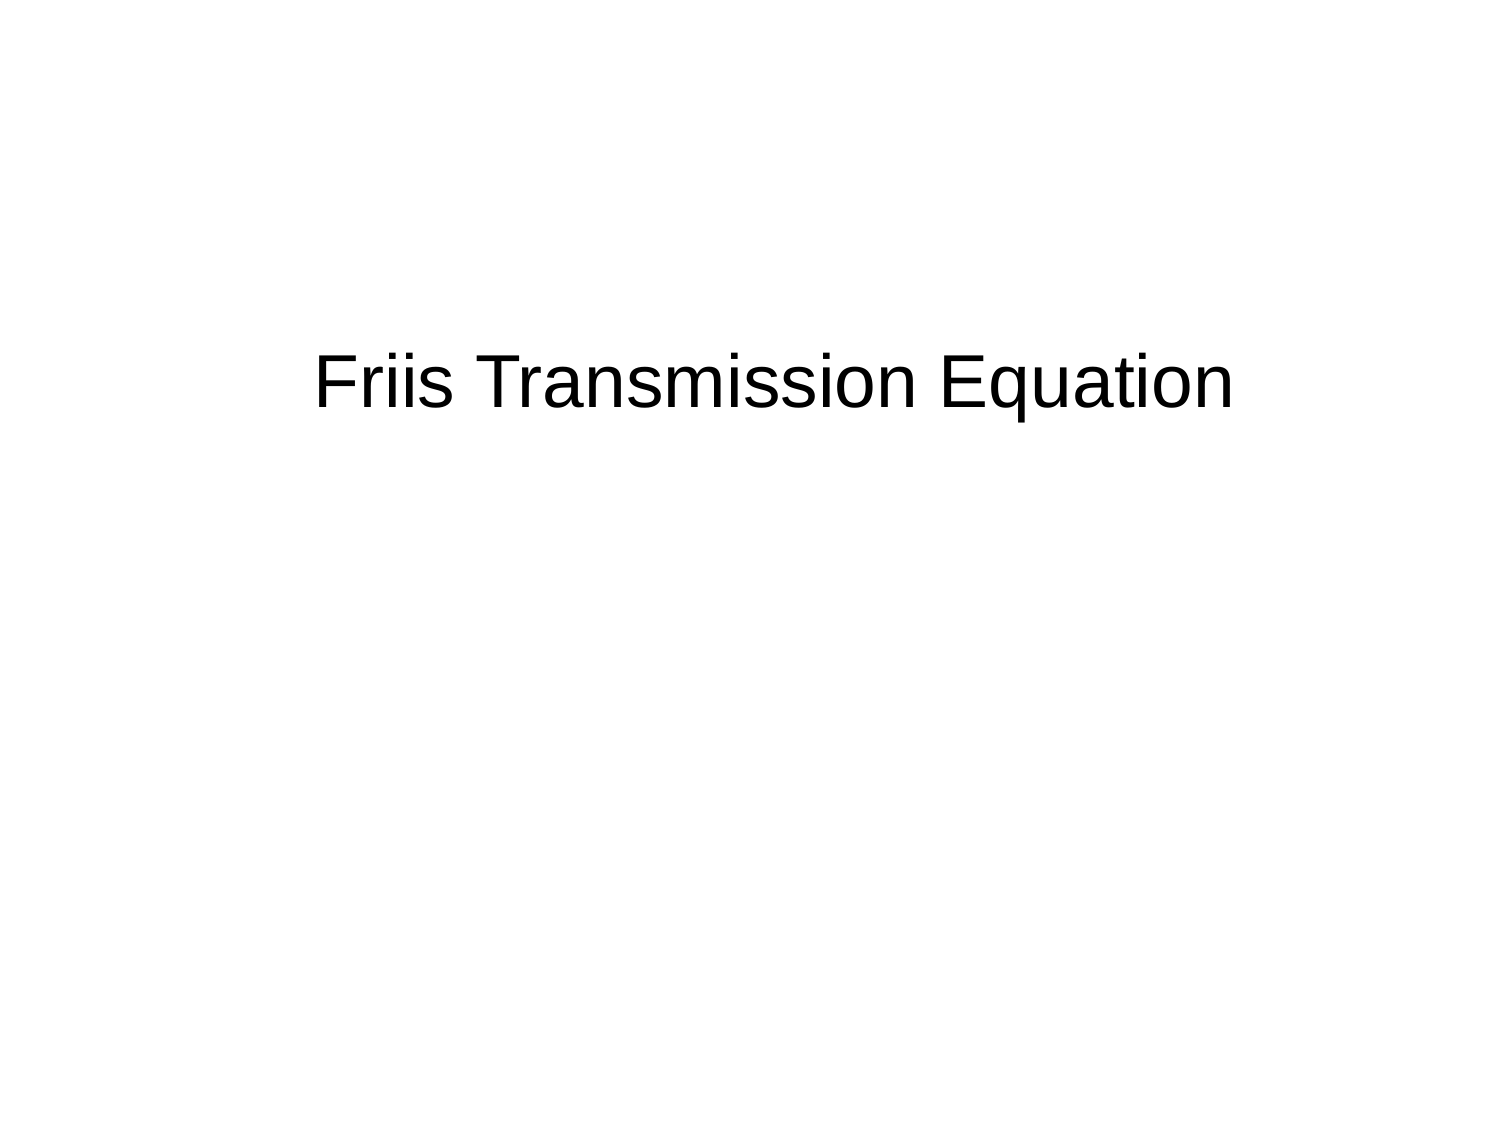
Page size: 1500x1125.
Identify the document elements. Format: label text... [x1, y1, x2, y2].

text_box Friis Transmission Equation [287, 324, 1263, 430]
